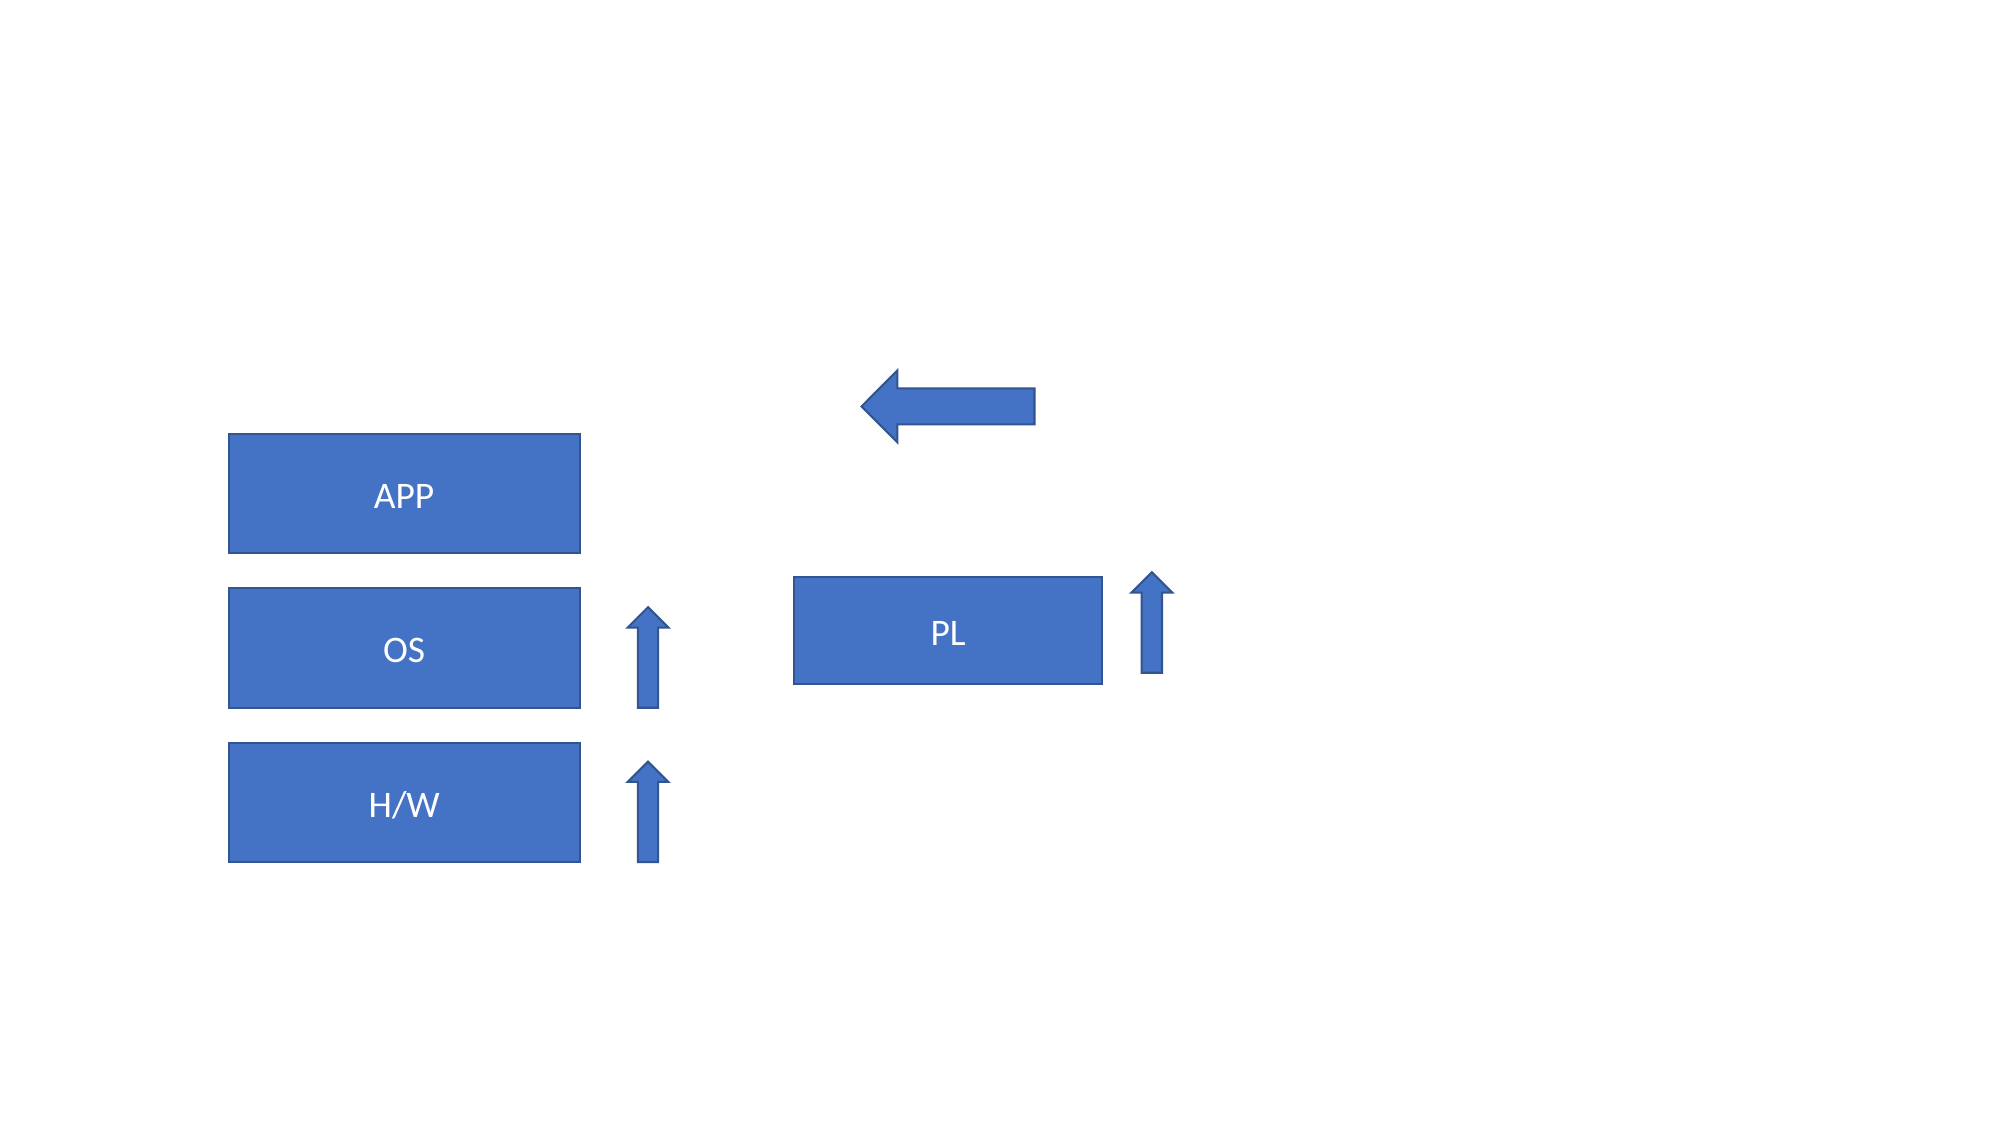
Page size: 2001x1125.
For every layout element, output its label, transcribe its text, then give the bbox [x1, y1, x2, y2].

text_box [1129, 570, 1175, 674]
text_box APP [228, 433, 581, 554]
text_box OS [228, 587, 581, 709]
text_box [625, 605, 671, 709]
text_box H/W [228, 742, 581, 863]
text_box PL [793, 576, 1103, 685]
text_box [860, 367, 1036, 445]
text_box [625, 760, 671, 864]
